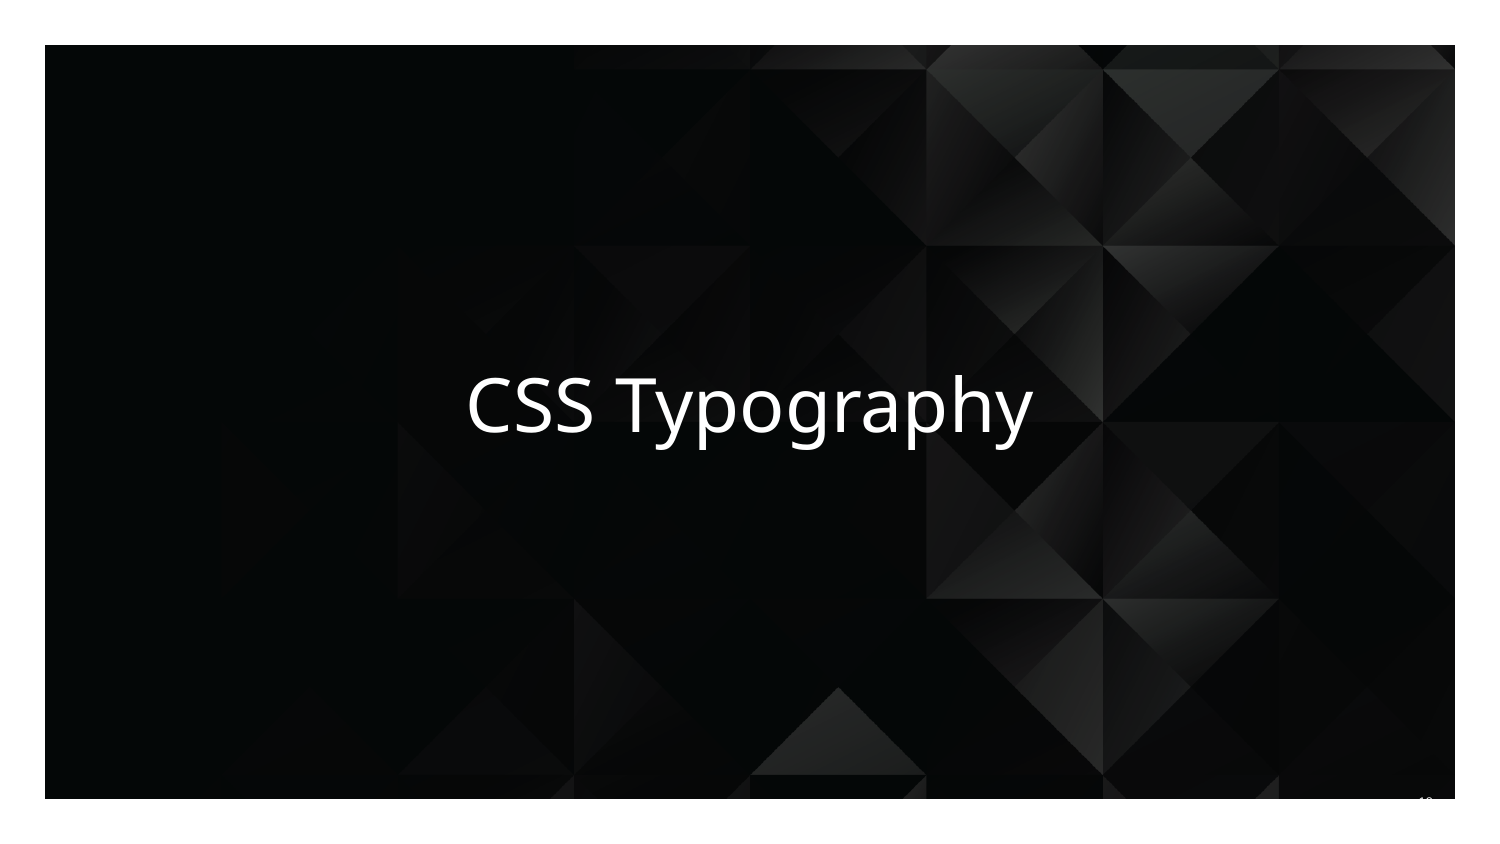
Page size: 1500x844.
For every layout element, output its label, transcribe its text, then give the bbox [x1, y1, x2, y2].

picture [45, 473, 1455, 799]
slide_number 18 [1403, 779, 1494, 844]
picture [45, 45, 1455, 342]
title CSS Typography [45, 342, 1455, 473]
